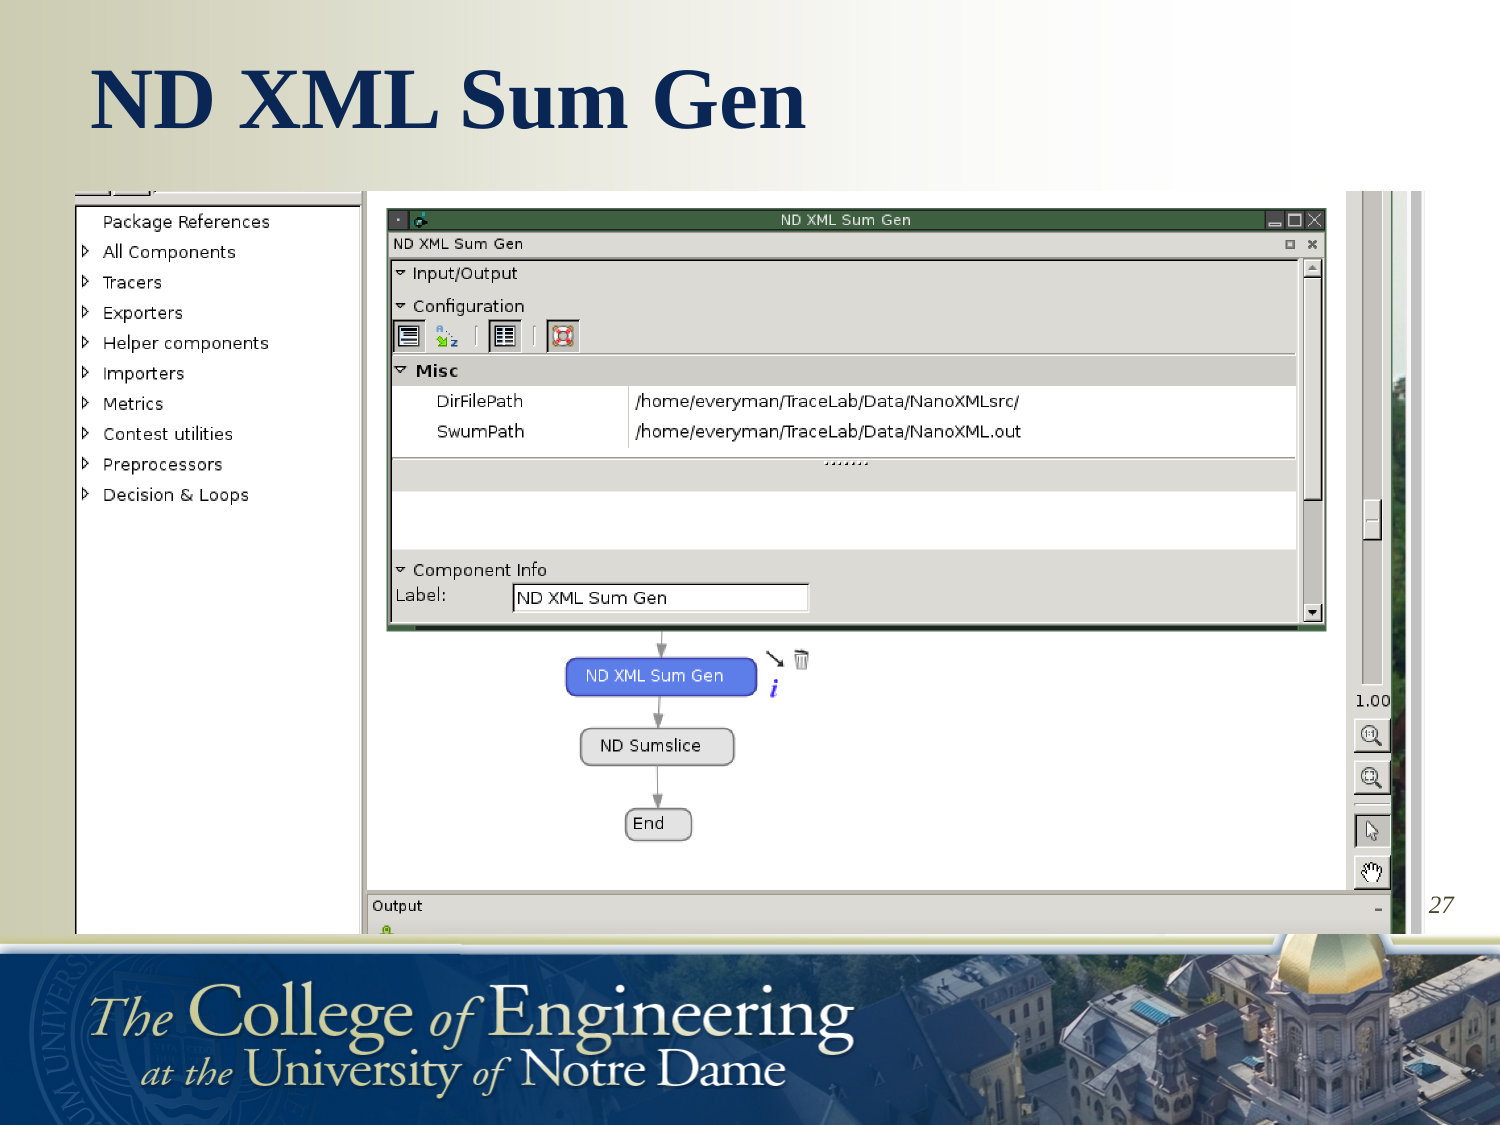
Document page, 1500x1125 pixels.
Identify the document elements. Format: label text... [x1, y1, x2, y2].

picture [0, 0, 1500, 1125]
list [74, 190, 1426, 934]
slide_number 26 [1429, 873, 1469, 934]
title ND XML Sum Gen [75, 0, 1425, 188]
